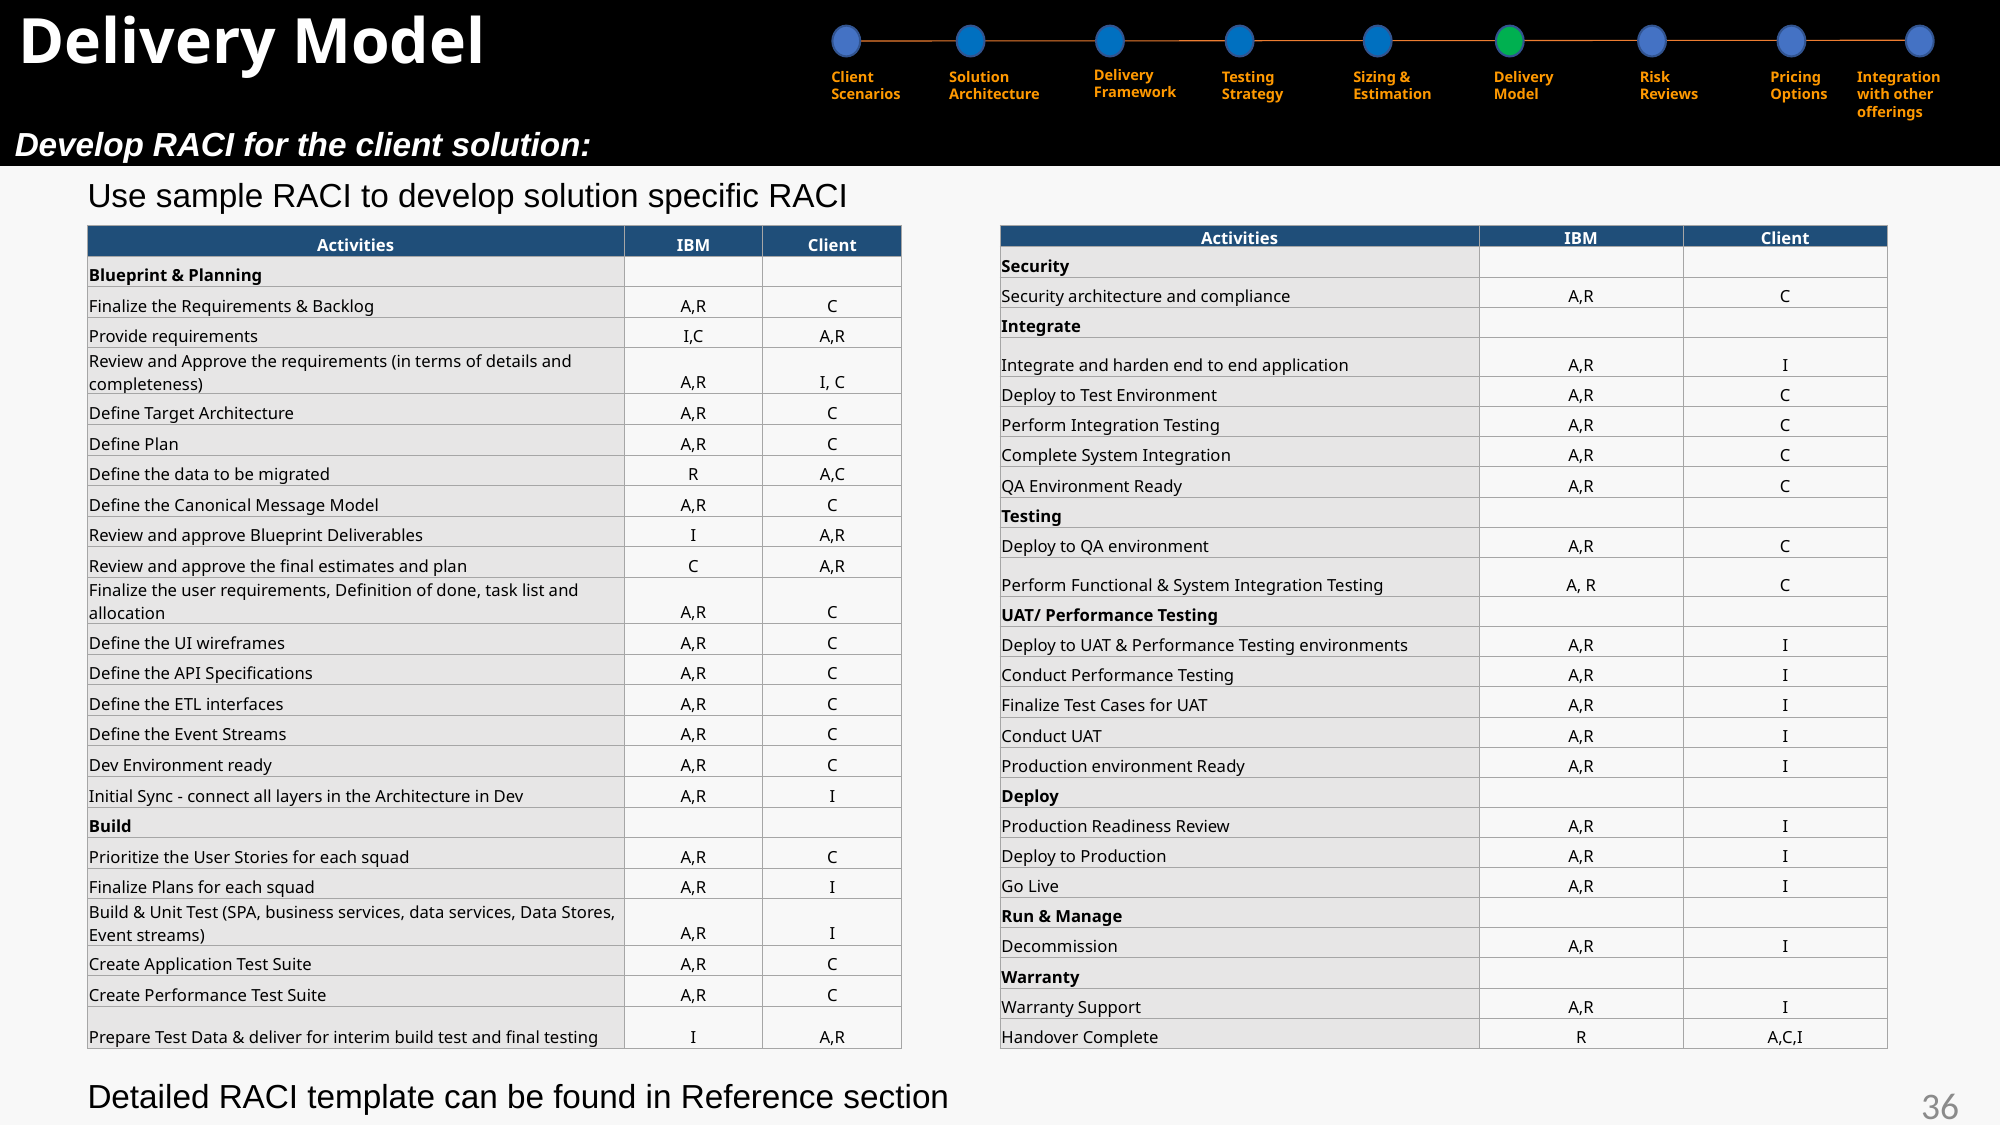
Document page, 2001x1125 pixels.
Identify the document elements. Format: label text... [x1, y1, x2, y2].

text_box [1905, 25, 1934, 57]
table_header Activities [1001, 226, 1479, 246]
table_cell A,R [1480, 868, 1683, 897]
table_cell A,R [625, 348, 762, 393]
text_box Develop RACI for the client solution: [0, 115, 2000, 176]
table_cell I [1684, 838, 1887, 867]
table_cell I,C [625, 318, 762, 347]
table_cell Testing [1001, 498, 1479, 527]
table_cell A,R [625, 716, 762, 745]
table_cell I [625, 517, 762, 546]
table_cell A,R [625, 746, 762, 776]
table_cell A,R [625, 486, 762, 516]
table_cell A,R [1480, 377, 1683, 406]
table_cell Perform Integration Testing [1001, 407, 1479, 436]
table_cell Conduct Performance Testing [1001, 657, 1479, 686]
table_cell Finalize Plans for each squad [88, 869, 624, 898]
table_cell Build [88, 808, 624, 837]
table_cell A,R [1480, 989, 1683, 1018]
table_cell C [763, 655, 901, 684]
table_cell A,R [625, 685, 762, 715]
text_box [1495, 25, 1524, 40]
text_box [1363, 41, 1392, 57]
table_cell A,R [1480, 808, 1683, 837]
table_cell I [1684, 868, 1887, 897]
table_cell Go Live [1001, 868, 1479, 897]
table_cell I [763, 899, 901, 945]
text_box [956, 25, 985, 40]
table_cell A,C [763, 456, 901, 485]
table_cell Review and approve Blueprint Deliverables [88, 517, 624, 546]
table_cell [1684, 308, 1887, 337]
table_cell Warranty [1001, 958, 1479, 988]
table_cell C [1684, 528, 1887, 557]
table_cell A,R [1480, 928, 1683, 957]
text_box Delivery Model [1480, 60, 1593, 111]
table_cell QA Environment Ready [1001, 467, 1479, 497]
title Delivery Model [18, 9, 799, 84]
table_cell Define the data to be migrated [88, 456, 624, 485]
table_cell C [1684, 407, 1887, 436]
table_cell A,R [625, 976, 762, 1006]
table_cell A,R [625, 869, 762, 898]
table_cell A,R [1480, 838, 1683, 867]
table_cell [625, 257, 762, 286]
text_box [1638, 25, 1666, 40]
table_cell A,R [625, 946, 762, 975]
table_cell Deploy [1001, 778, 1479, 807]
text_box [1225, 41, 1254, 57]
table_cell [1684, 498, 1887, 527]
text_box [1495, 41, 1524, 57]
table_cell [1480, 597, 1683, 626]
text_box [1777, 41, 1806, 57]
table_cell Build & Unit Test (SPA, business services, data services, Data Stores, Event streams) [88, 899, 624, 945]
table_cell A,C,I [1684, 1019, 1887, 1048]
table_cell A,R [1480, 748, 1683, 777]
table_cell [1684, 247, 1887, 277]
table_cell I [625, 1007, 762, 1048]
table_cell [1684, 958, 1887, 988]
table_cell [1480, 247, 1683, 277]
table_cell Finalize the user requirements, Definition of done, task list and allocation [88, 578, 624, 623]
table_cell C [763, 578, 901, 623]
text_box [1777, 25, 1806, 40]
table_cell Review and approve the final estimates and plan [88, 547, 624, 577]
table_cell [1480, 898, 1683, 927]
table_cell Handover Complete [1001, 1019, 1479, 1048]
table_cell Perform Functional & System Integration Testing [1001, 558, 1479, 596]
table_cell Finalize Test Cases for UAT [1001, 687, 1479, 717]
table_cell [763, 257, 901, 286]
table_cell C [763, 838, 901, 868]
text_box Pricing Options [1755, 60, 1842, 111]
table_cell A,R [1480, 627, 1683, 656]
table_cell Deploy to Test Environment [1001, 377, 1479, 406]
table_cell Decommission [1001, 928, 1479, 957]
text_box [1096, 25, 1124, 40]
table_cell A, R [1480, 558, 1683, 596]
table_cell [625, 808, 762, 837]
table_cell [763, 808, 901, 837]
table_cell A,R [763, 547, 901, 577]
table_cell [1480, 778, 1683, 807]
table_cell C [1684, 467, 1887, 497]
table_cell [1684, 898, 1887, 927]
table_cell A,R [1480, 467, 1683, 497]
table_cell C [1684, 377, 1887, 406]
table_cell Prepare Test Data & deliver for interim build test and final testing [88, 1007, 624, 1048]
table_cell Integrate [1001, 308, 1479, 337]
table_cell I [1684, 627, 1887, 656]
text_box Solution Architecture [934, 60, 1059, 111]
table_cell I [763, 777, 901, 807]
table_cell C [1684, 558, 1887, 596]
table_cell A,R [625, 578, 762, 623]
table_cell C [763, 287, 901, 317]
table_cell Initial Sync - connect all layers in the Architecture in Dev [88, 777, 624, 807]
table_cell Production Readiness Review [1001, 808, 1479, 837]
table_cell C [763, 685, 901, 715]
table_cell A,R [763, 318, 901, 347]
table_cell A,R [763, 1007, 901, 1048]
table_cell C [763, 425, 901, 455]
text_box [1363, 25, 1392, 40]
table_cell R [625, 456, 762, 485]
table_cell A,R [625, 838, 762, 868]
table_cell Complete System Integration [1001, 437, 1479, 466]
text_box [1638, 41, 1666, 57]
text_box [832, 41, 861, 57]
table_cell Blueprint & Planning [88, 257, 624, 286]
table_cell I [1684, 687, 1887, 717]
table_cell C [1684, 278, 1887, 307]
text_box [1225, 25, 1254, 40]
table_cell A,R [1480, 278, 1683, 307]
table_cell A,R [625, 655, 762, 684]
table_cell C [625, 547, 762, 577]
table_cell A,R [1480, 407, 1683, 436]
table_cell C [763, 946, 901, 975]
table_header IBM [625, 226, 762, 256]
table_cell Provide requirements [88, 318, 624, 347]
table_cell C [763, 716, 901, 745]
table_cell C [763, 746, 901, 776]
table_cell A,R [1480, 437, 1683, 466]
table_cell A,R [625, 425, 762, 455]
table_cell Define Plan [88, 425, 624, 455]
table_cell A,R [763, 517, 901, 546]
table_cell Run & Manage [1001, 898, 1479, 927]
table_cell I [1684, 718, 1887, 747]
table_cell A,R [625, 287, 762, 317]
table_cell Deploy to UAT & Performance Testing environments [1001, 627, 1479, 656]
table_cell I [1684, 657, 1887, 686]
table_cell Conduct UAT [1001, 718, 1479, 747]
table_cell Dev Environment ready [88, 746, 624, 776]
table_cell Create Application Test Suite [88, 946, 624, 975]
table_cell A,R [625, 899, 762, 945]
table_cell Define Target Architecture [88, 394, 624, 424]
text_box Testing Strategy [1207, 60, 1306, 111]
table_cell Security [1001, 247, 1479, 277]
text_box Client Scenarios [816, 60, 931, 111]
table_cell C [763, 624, 901, 654]
table_cell Deploy to QA environment [1001, 528, 1479, 557]
table_cell Integrate and harden end to end application [1001, 338, 1479, 376]
table_header IBM [1480, 226, 1683, 246]
table_cell Define the Canonical Message Model [88, 486, 624, 516]
table_cell I [1684, 748, 1887, 777]
table_cell Warranty Support [1001, 989, 1479, 1018]
table_cell C [763, 976, 901, 1006]
text_box [1096, 41, 1124, 57]
table_cell Create Performance Test Suite [88, 976, 624, 1006]
table_cell C [763, 486, 901, 516]
table_cell I [1684, 808, 1887, 837]
table_cell C [763, 394, 901, 424]
table_header Activities [88, 226, 624, 256]
table_cell I [763, 869, 901, 898]
table_cell I [1684, 989, 1887, 1018]
table_cell UAT/ Performance Testing [1001, 597, 1479, 626]
table_header Client [763, 226, 901, 256]
table_cell A,R [625, 624, 762, 654]
text_box 36 [1523, 1074, 1974, 1125]
table_cell Review and Approve the requirements (in terms of details and completeness) [88, 348, 624, 393]
table_cell I, C [763, 348, 901, 393]
text_box Risk Reviews [1624, 60, 1740, 111]
text_box Integration with other offerings [1842, 60, 1991, 128]
text_box [832, 25, 861, 40]
table_cell Finalize the Requirements & Backlog [88, 287, 624, 317]
table_cell I [1684, 338, 1887, 376]
table_cell A,R [625, 394, 762, 424]
table_cell A,R [1480, 528, 1683, 557]
table_cell [1480, 958, 1683, 988]
table_cell A,R [1480, 718, 1683, 747]
table_cell C [1684, 437, 1887, 466]
table_cell Define the API Specifications [88, 655, 624, 684]
table_cell Define the UI wireframes [88, 624, 624, 654]
table_cell Prioritize the User Stories for each squad [88, 838, 624, 868]
table_cell Security architecture and compliance [1001, 278, 1479, 307]
text_box Detailed RACI template can be found in Reference section [87, 1074, 1107, 1118]
text_box Delivery Framework [1079, 58, 1221, 108]
table_cell Define the Event Streams [88, 716, 624, 745]
text_box [956, 41, 985, 57]
text_box Use sample RACI to develop solution specific RACI [87, 173, 1107, 218]
table_cell Deploy to Production [1001, 838, 1479, 867]
table_cell Define the ETL interfaces [88, 685, 624, 715]
table_cell Production environment Ready [1001, 748, 1479, 777]
table_cell R [1480, 1019, 1683, 1048]
table_cell A,R [1480, 687, 1683, 717]
table_cell A,R [625, 777, 762, 807]
table_cell [1684, 597, 1887, 626]
text_box Sizing & Estimation [1338, 60, 1480, 111]
table_header Client [1684, 226, 1887, 246]
table_cell [1480, 308, 1683, 337]
table_cell A,R [1480, 338, 1683, 376]
table_cell A,R [1480, 657, 1683, 686]
table_cell [1684, 778, 1887, 807]
table_cell [1480, 498, 1683, 527]
table_cell I [1684, 928, 1887, 957]
